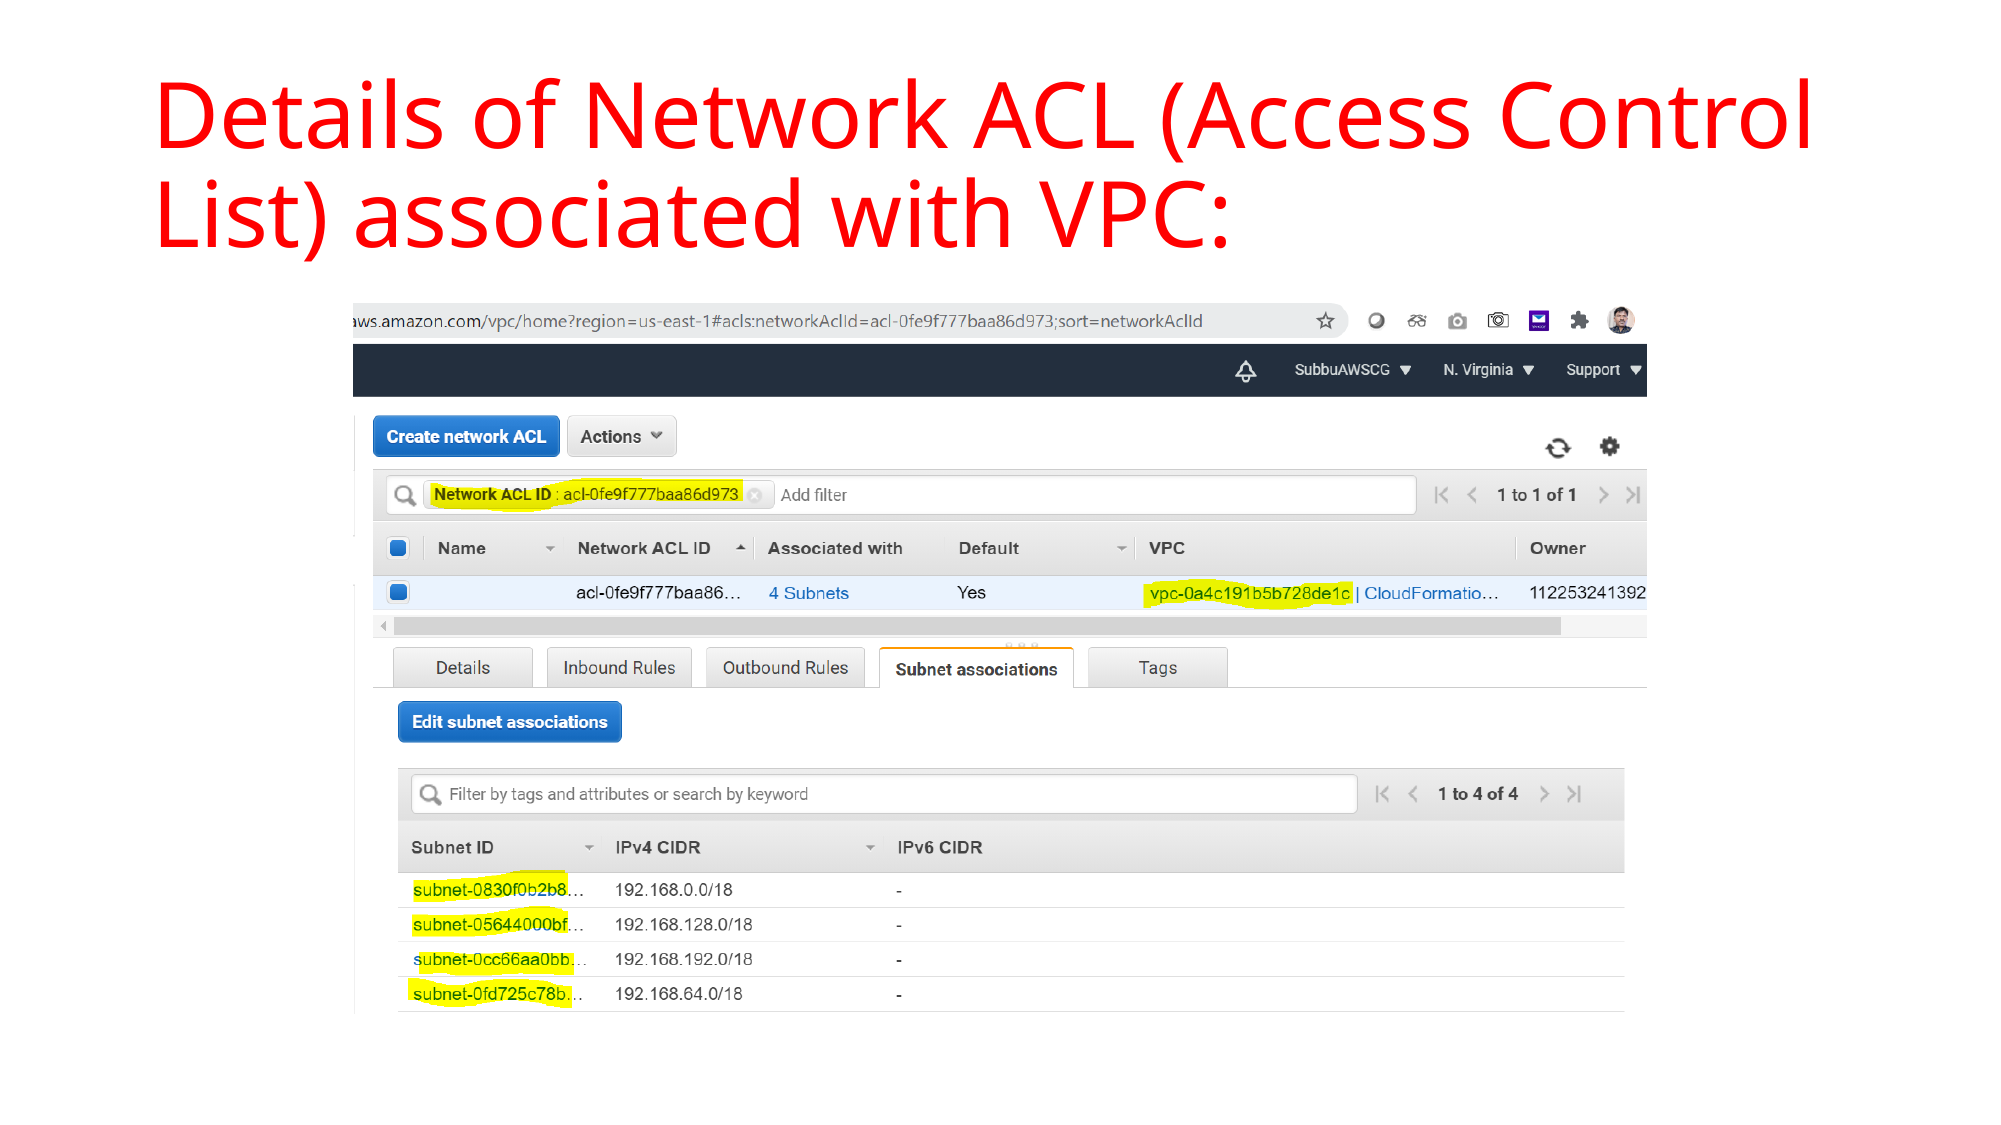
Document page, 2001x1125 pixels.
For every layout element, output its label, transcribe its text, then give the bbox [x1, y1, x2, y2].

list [353, 299, 1647, 1014]
title Details of Network ACL (Access Control List) associated with VPC: [137, 59, 1863, 278]
